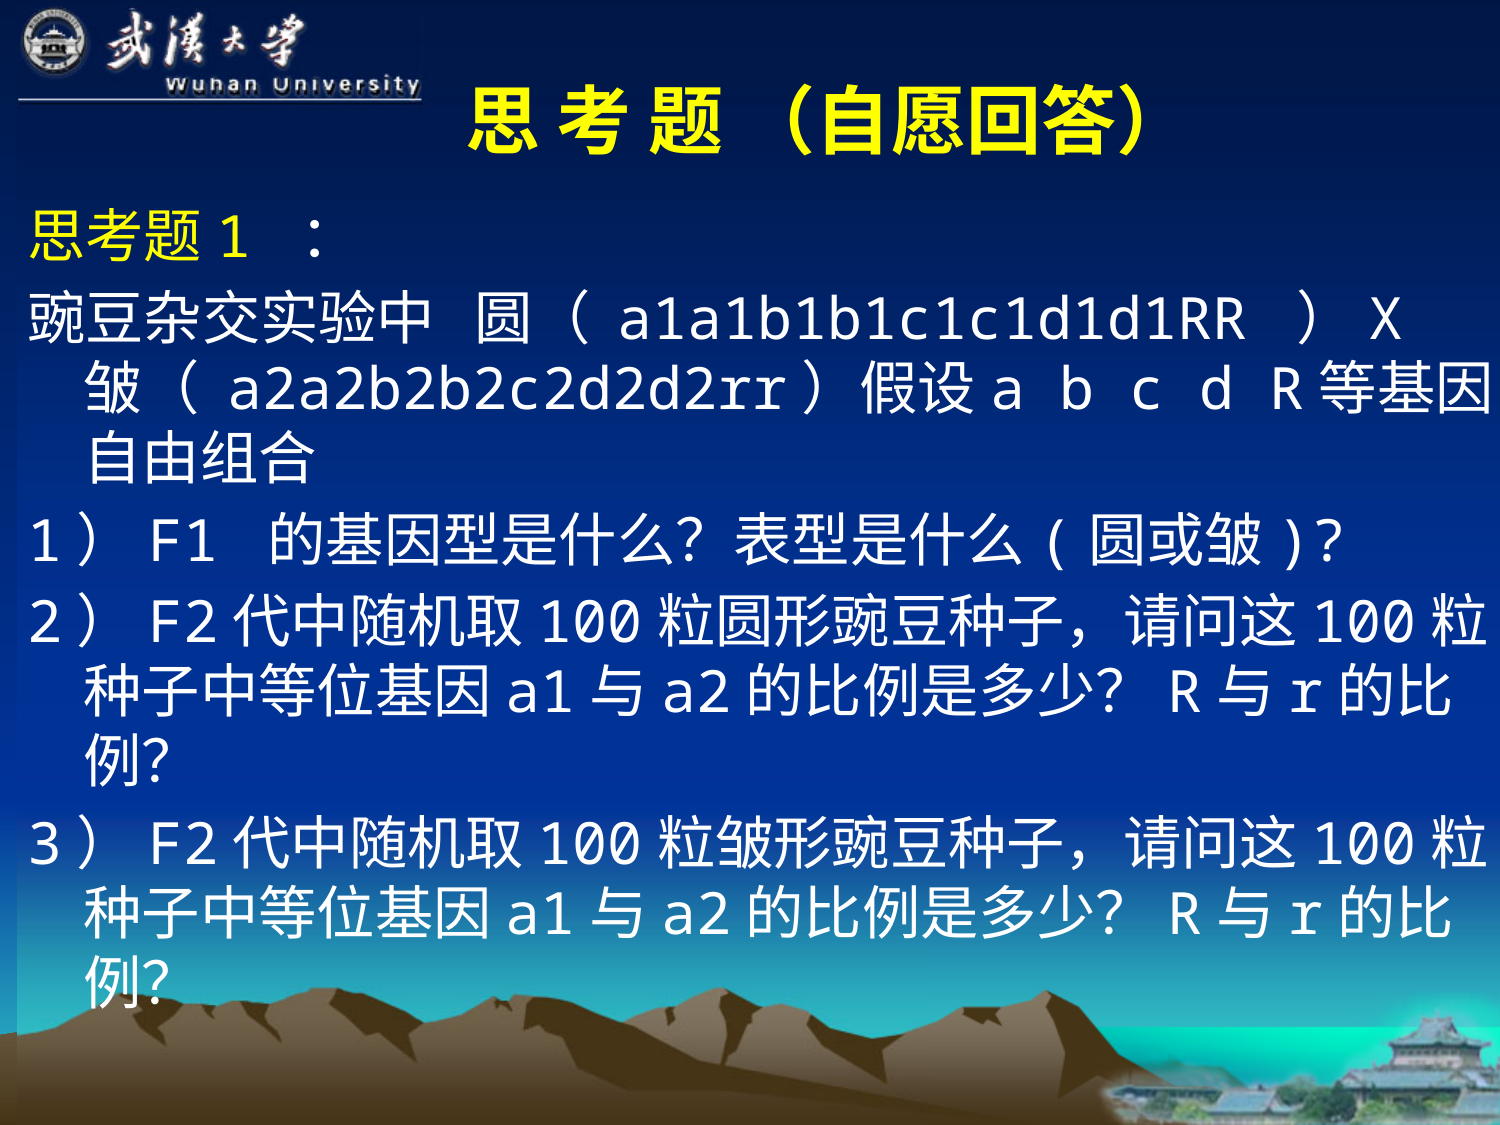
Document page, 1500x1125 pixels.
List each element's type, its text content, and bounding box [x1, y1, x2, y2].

picture [17, 930, 1500, 1125]
picture [17, 4, 1500, 191]
list 思考题1 ： 豌豆杂交实验中 圆（ a1a1b1b1c1c1d1d1RR ）X 皱（ a2a2b2b2c2d2d2rr）假设a b c d R等基因自由组合 1）F1 的基因型是什么？表型是什么(圆或皱)? 2）F2代中随机取100粒圆形豌豆种子，请问这100粒种子中等位基因a1与a2的比例是多少？R与r的比例？ 3）F2代中随机取100粒皱形豌豆种子，请问这100粒种子中等位基因a1与a2的比例是多少？R与r的比例？ [12, 191, 1500, 930]
title 思 考 题 （自愿回答） [449, 49, 1288, 188]
